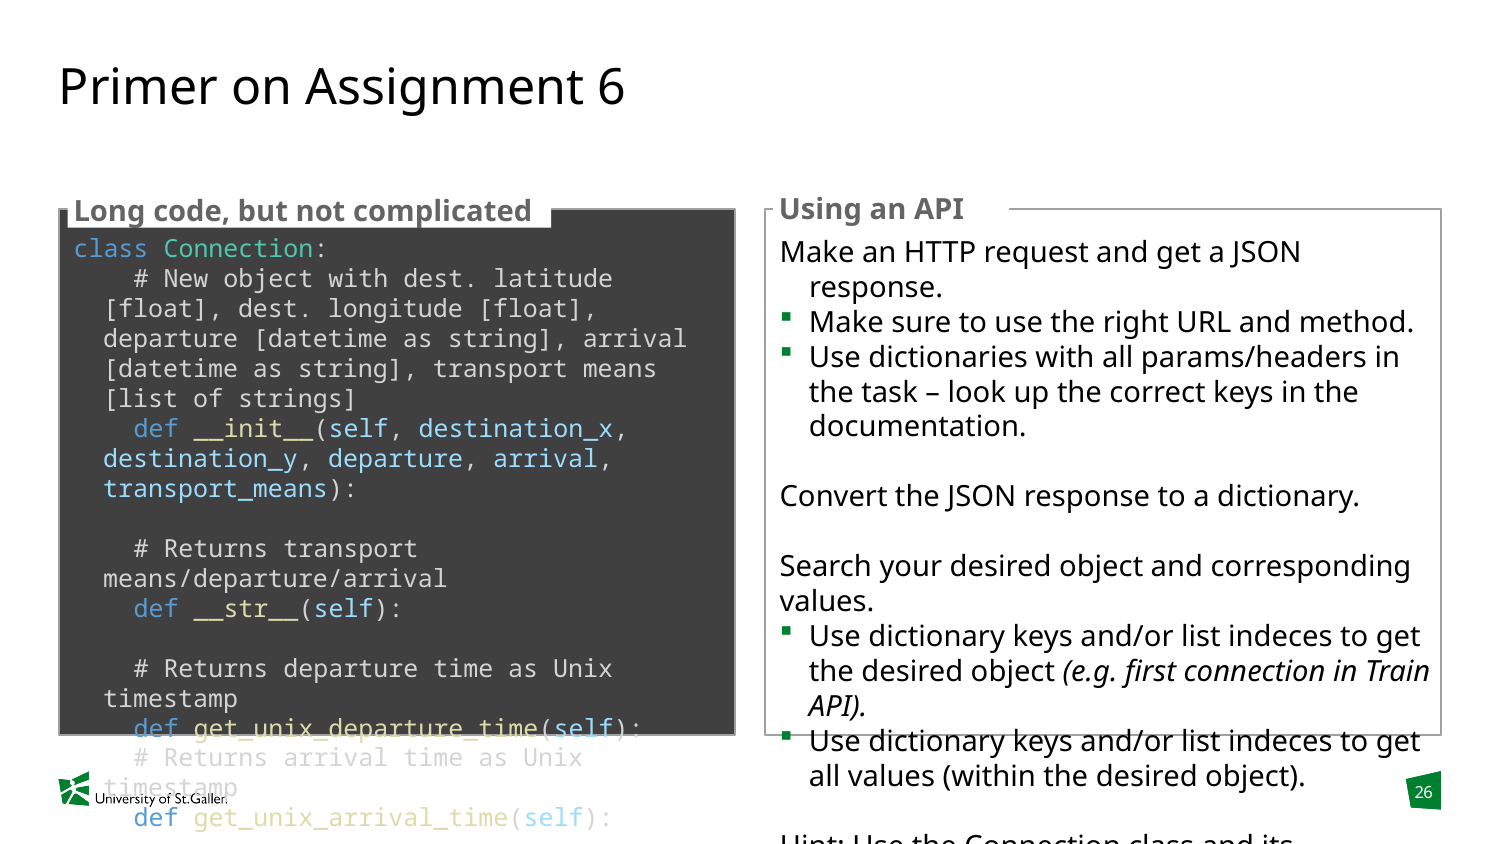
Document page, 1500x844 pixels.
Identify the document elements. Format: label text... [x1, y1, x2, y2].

list Long code, but not complicated [67, 191, 552, 228]
slide_number 26 [1406, 782, 1442, 827]
list class Connection: # New object with dest. latitude [float], dest. longitude [float], departure [datetime as string], arrival [datetime as string], transport means [list of strings] def __init__(self, destination_x, destination_y, departure, arrival, transport_means): # Returns transport means/departure/arrival def __str__(self): # Returns departure time as Unix timestamp def get_unix_departure_time(self): # Returns arrival time as Unix timestamp def get_unix_arrival_time(self): [58, 208, 736, 736]
title Primer on Assignment 6 [58, 61, 1442, 162]
picture [58, 771, 227, 807]
list Make an HTTP request and get a JSON response. Make sure to use the right URL and method. Use dictionaries with all params/headers in the task – look up the correct keys in the documentation. Convert the JSON response to a dictionary. Search your desired object and corresponding values. Use dictionary keys and/or list indeces to get the desired object (e.g. first connection in Train API). Use dictionary keys and/or list indeces to get all values (within the desired object). Hint: Use the Connection class and its attributes! [764, 208, 1442, 736]
list Using an API [773, 189, 1010, 227]
